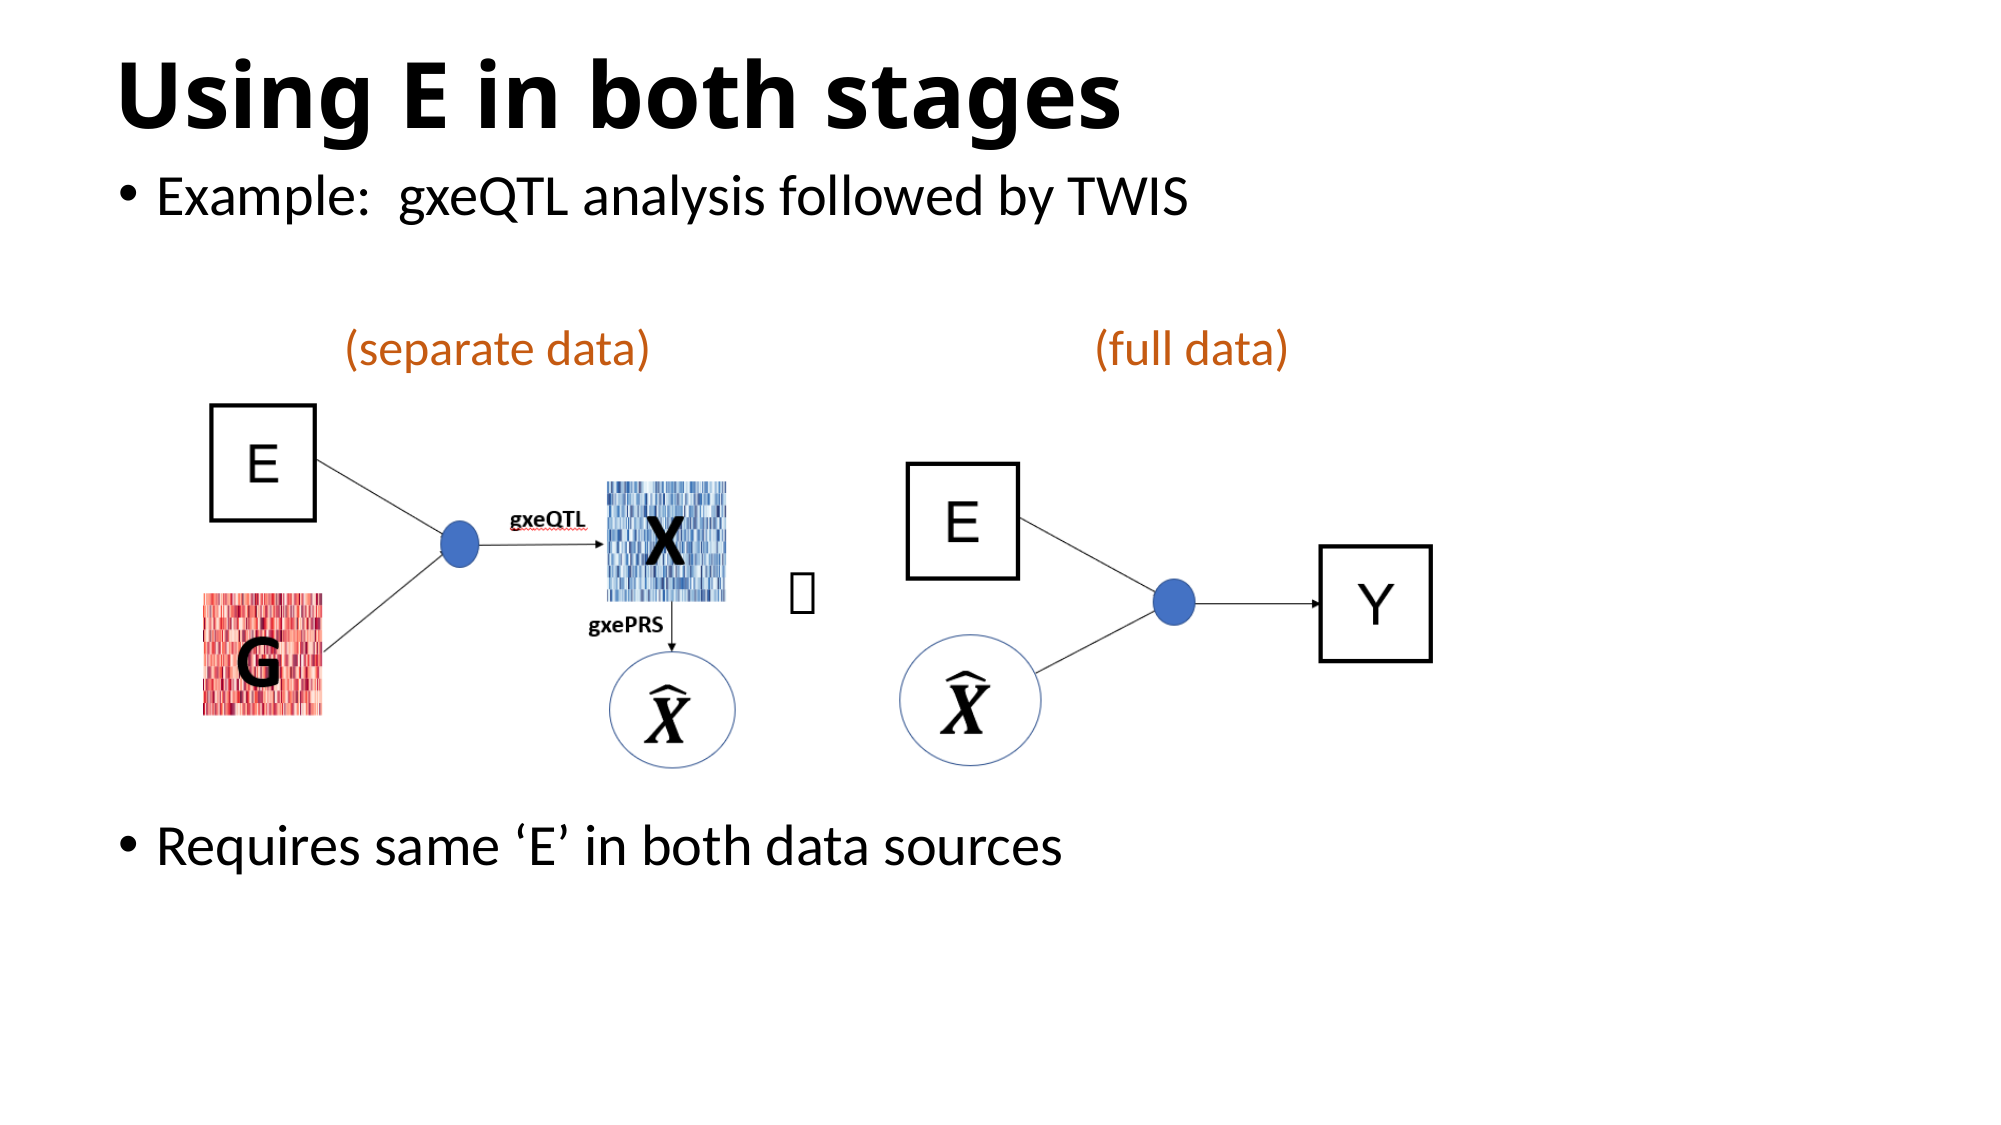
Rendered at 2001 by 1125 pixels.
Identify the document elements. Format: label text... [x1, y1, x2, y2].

picture [203, 397, 742, 778]
picture [879, 436, 1449, 778]
title Using E in both stages [99, 5, 1900, 194]
list Example: gxeQTL analysis followed by TWIS (separate data) (full data)  Requires same ‘E’ in both data sources [103, 157, 1996, 1125]
